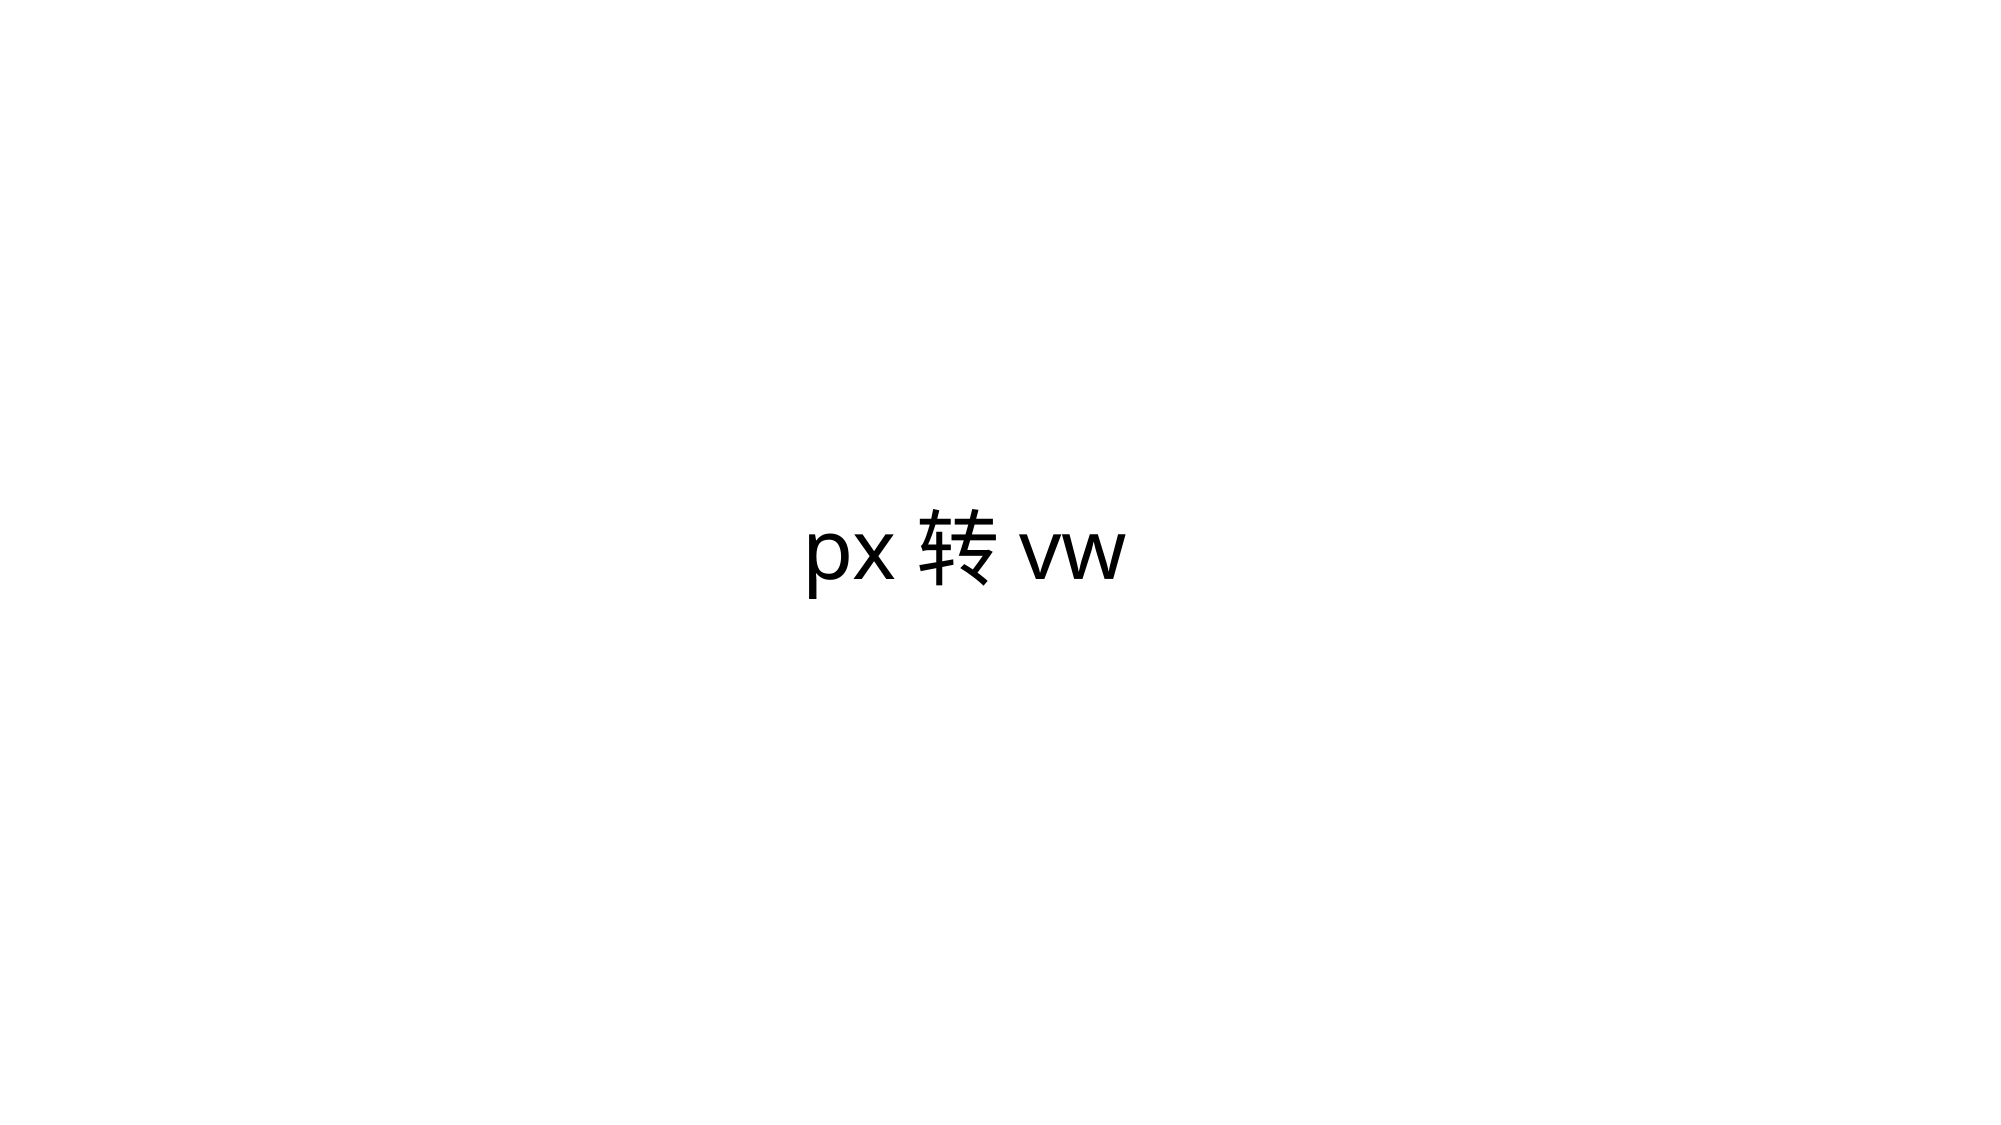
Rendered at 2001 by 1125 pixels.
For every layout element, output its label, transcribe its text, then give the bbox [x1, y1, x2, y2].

text_box px转vw [788, 488, 1186, 604]
